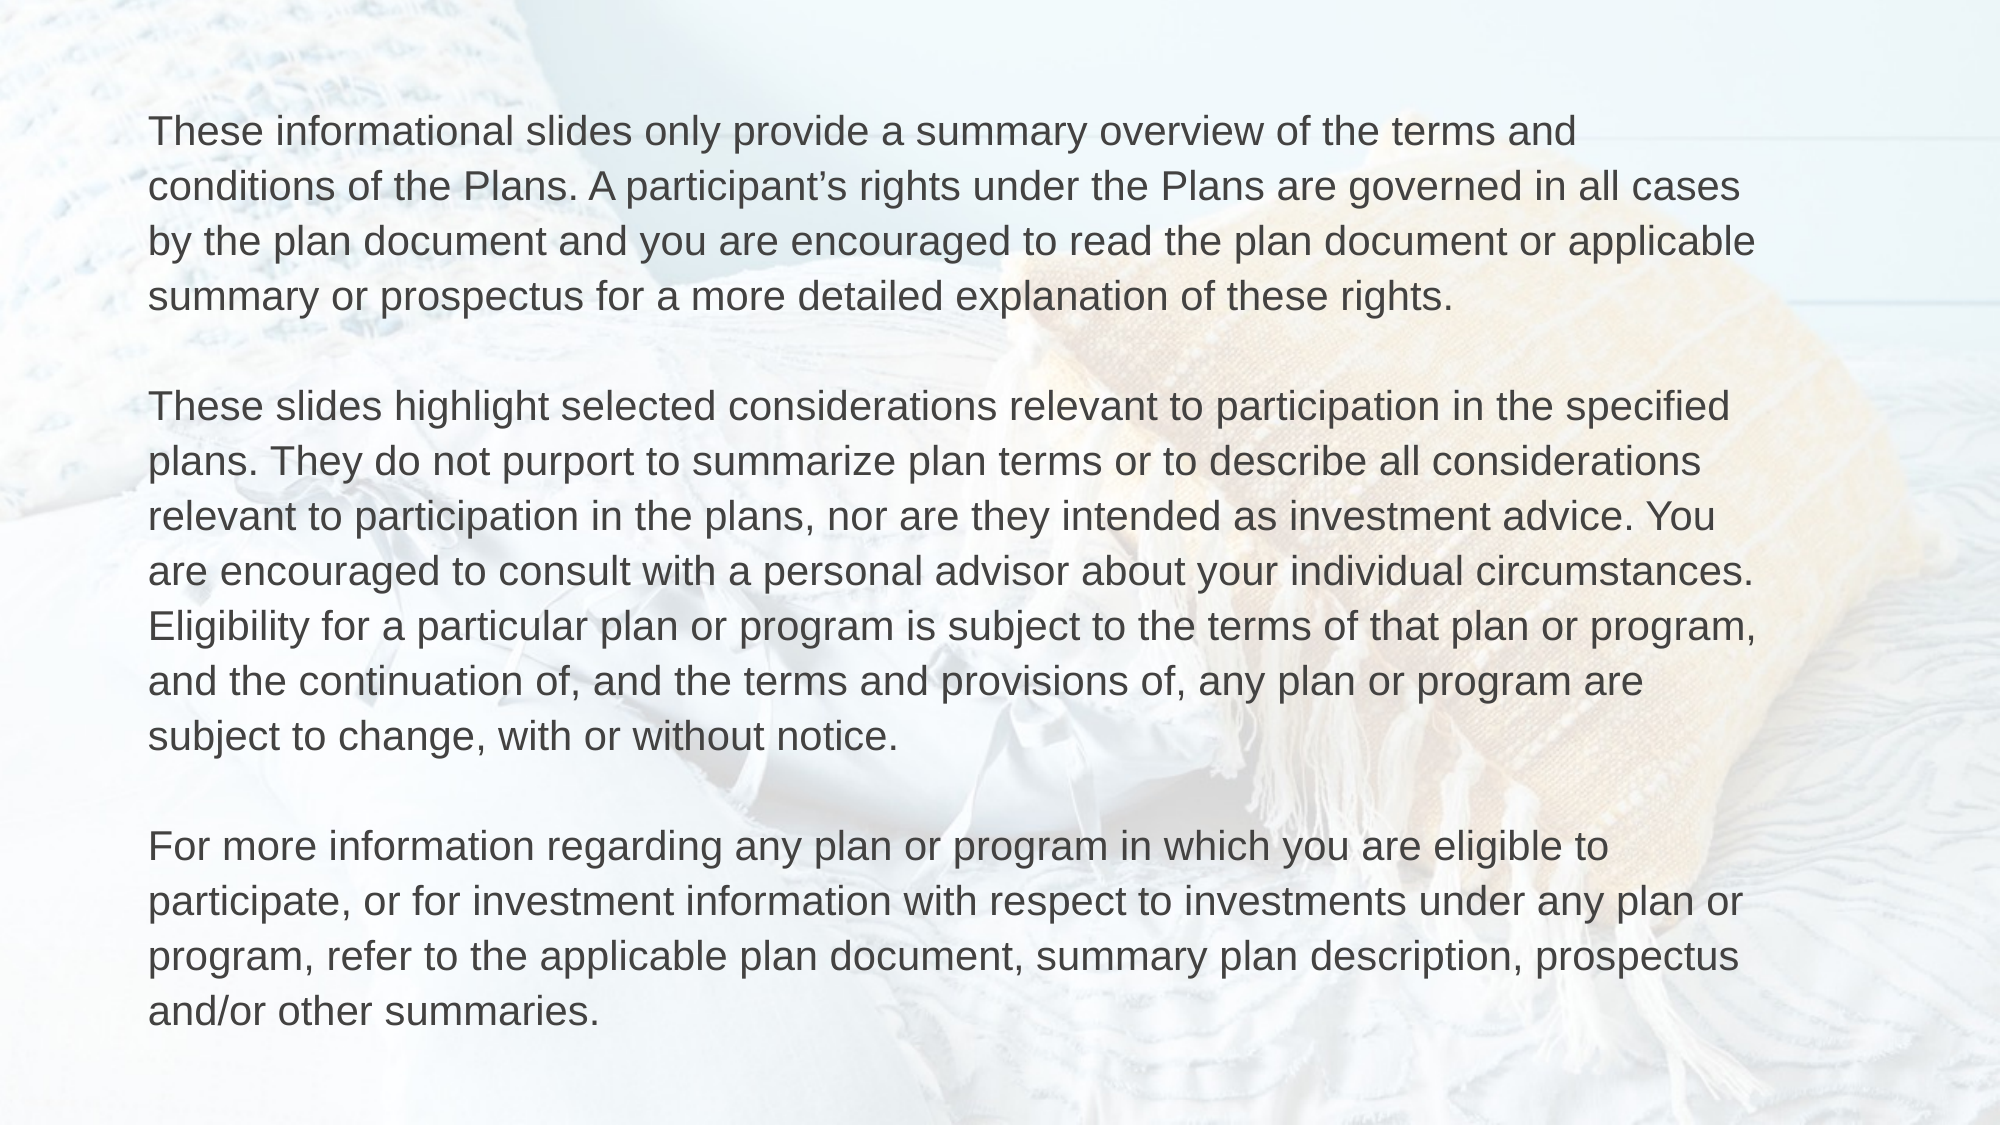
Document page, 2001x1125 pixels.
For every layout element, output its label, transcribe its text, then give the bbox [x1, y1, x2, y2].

picture [0, 0, 2000, 1125]
list These informational slides only provide a summary overview of the terms and conditions of the Plans. A participant’s rights under the Plans are governed in all cases by the plan document and you are encouraged to read the plan document or applicable summary or prospectus for a more detailed explanation of these rights. These slides highlight selected considerations relevant to participation in the specified plans. They do not purport to summarize plan terms or to describe all considerations relevant to participation in the plans, nor are they intended as investment advice. You are encouraged to consult with a personal advisor about your individual circumstances. Eligibility for a particular plan or program is subject to the terms of that plan or program, and the continuation of, and the terms and provisions of, any plan or program are subject to change, with or without notice. For more information regarding any plan or program in which you are eligible to participate, or for investment information with respect to investments under any plan or program, refer to the applicable plan document, summary plan description, prospectus and/or other summaries. [132, 91, 1781, 338]
